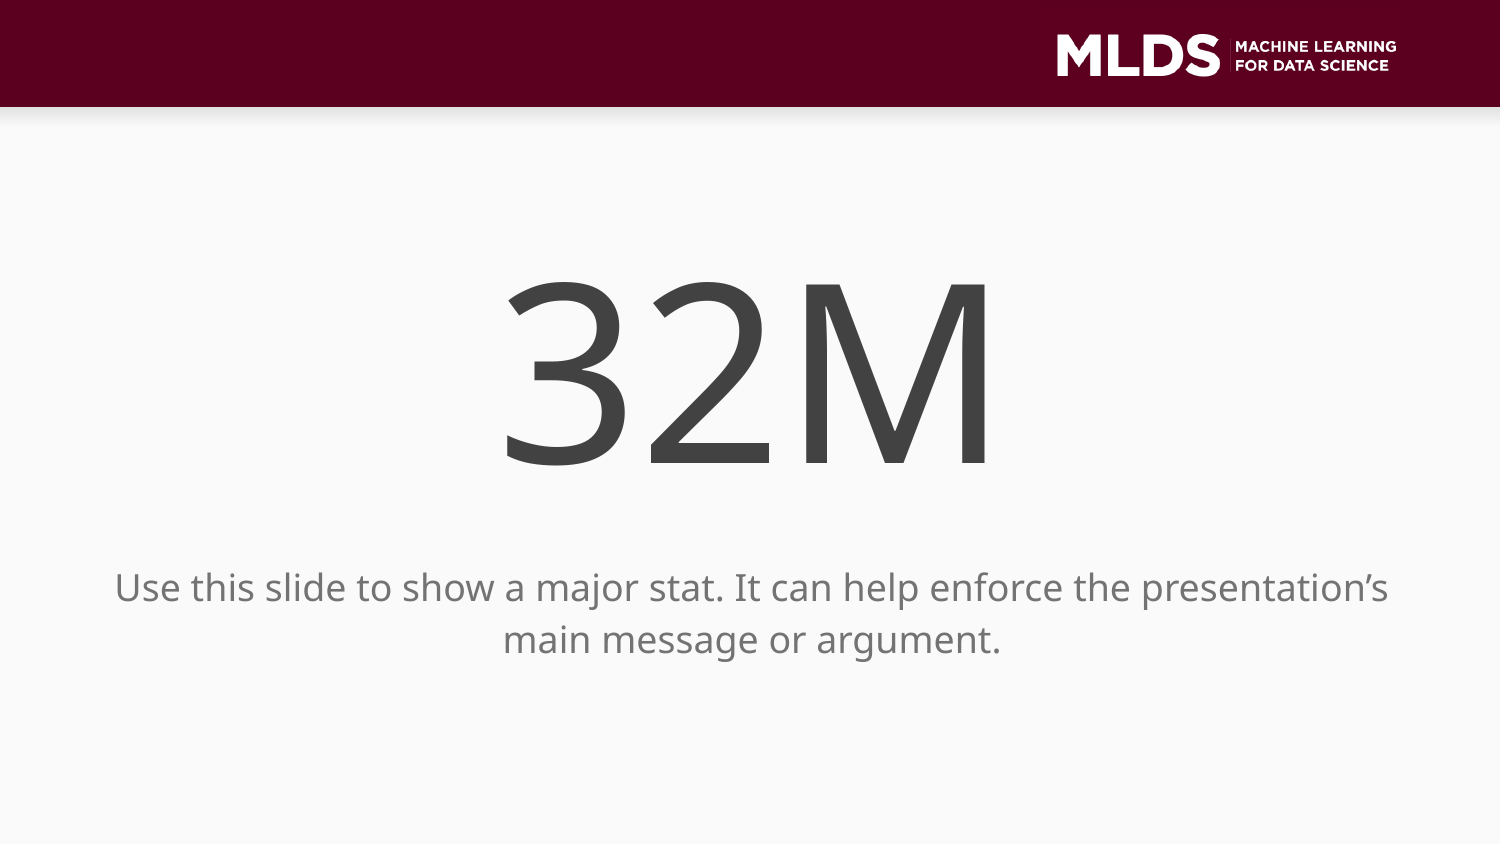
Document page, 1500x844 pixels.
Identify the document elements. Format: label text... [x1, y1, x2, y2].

title 32M [78, 206, 1427, 529]
picture [1043, 6, 1400, 106]
list Use this slide to show a major stat. It can help enforce the presentation’s main message or argument. [78, 542, 1427, 756]
